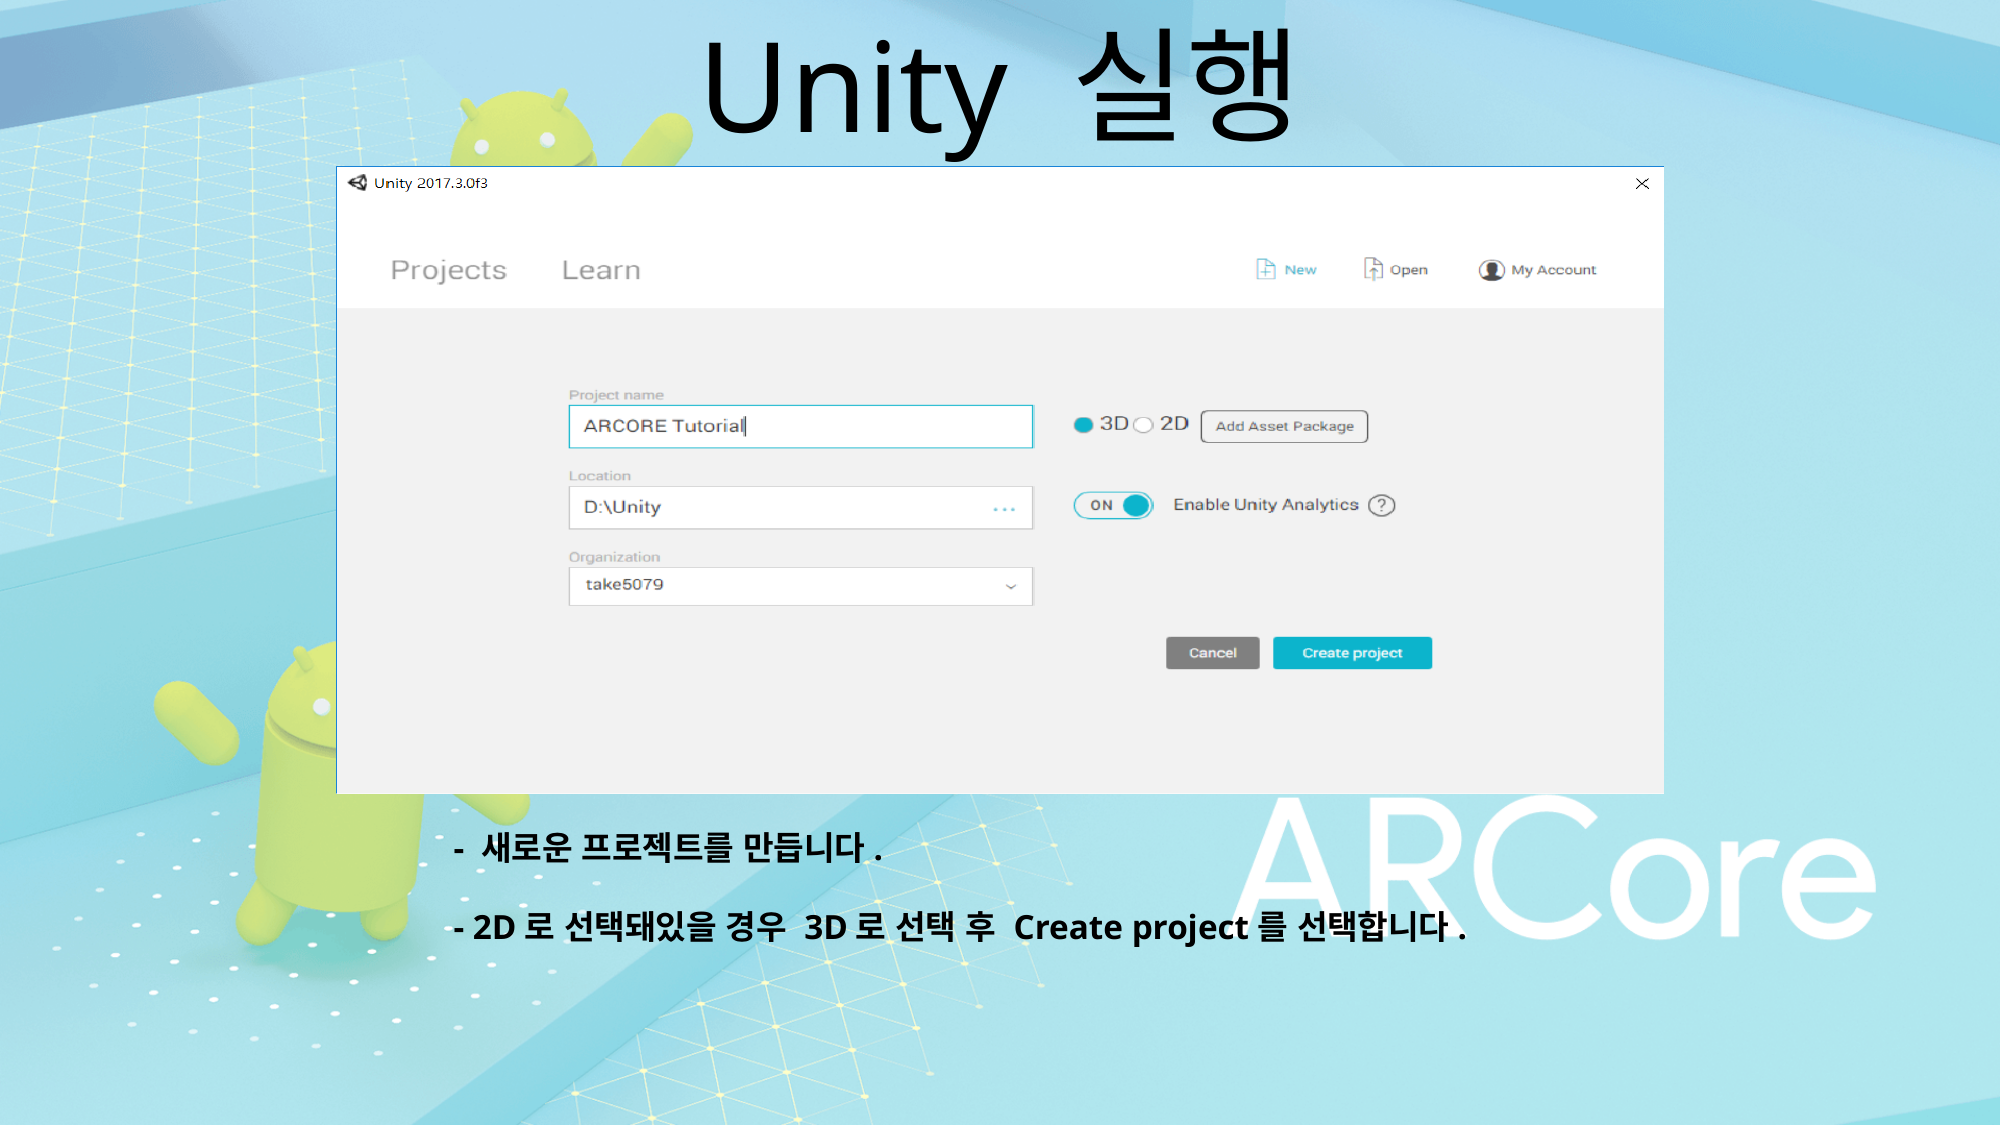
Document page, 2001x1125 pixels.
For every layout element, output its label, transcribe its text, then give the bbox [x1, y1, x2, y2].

text_box Unity 실행 [0, 0, 2000, 165]
text_box - 새로운 프로젝트를 만듭니다. - 2D로 선택돼있을 경우 3D로 선택 후 Create project를 선택합니다. [438, 819, 1562, 955]
picture [336, 166, 1664, 794]
